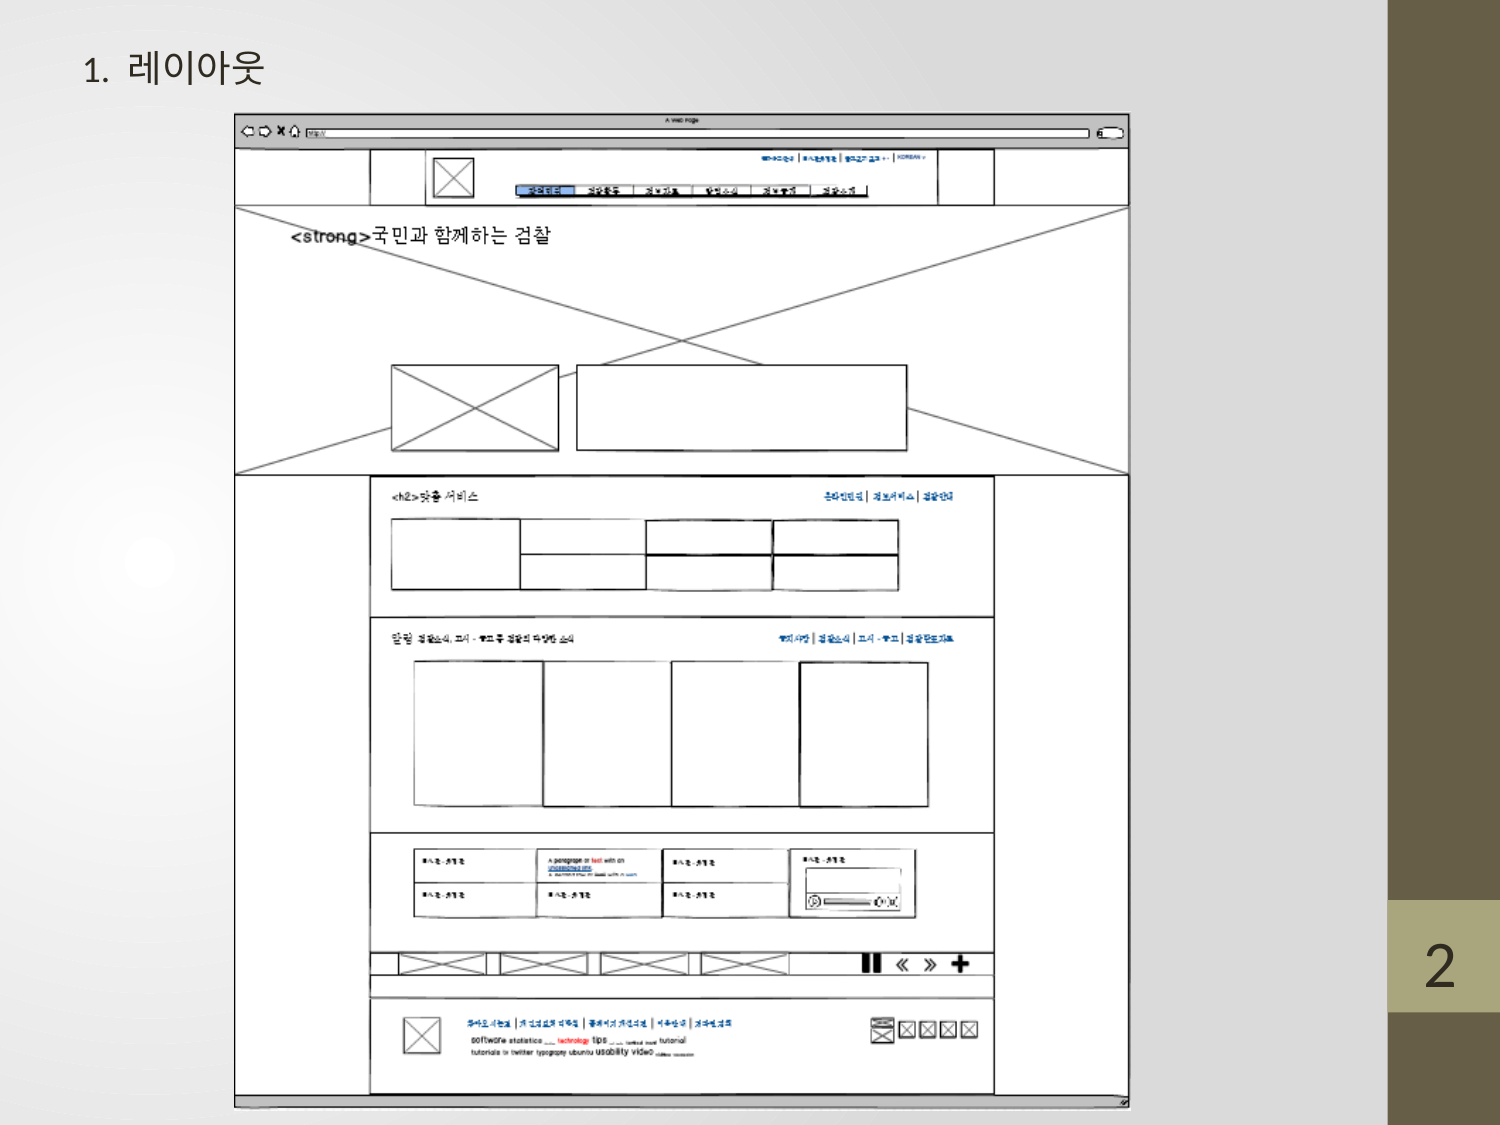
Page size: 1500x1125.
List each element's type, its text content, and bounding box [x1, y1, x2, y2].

text_box 1. 레이아웃 [66, 37, 517, 98]
text_box 2 [1393, 913, 1492, 1009]
picture [233, 110, 1131, 1111]
